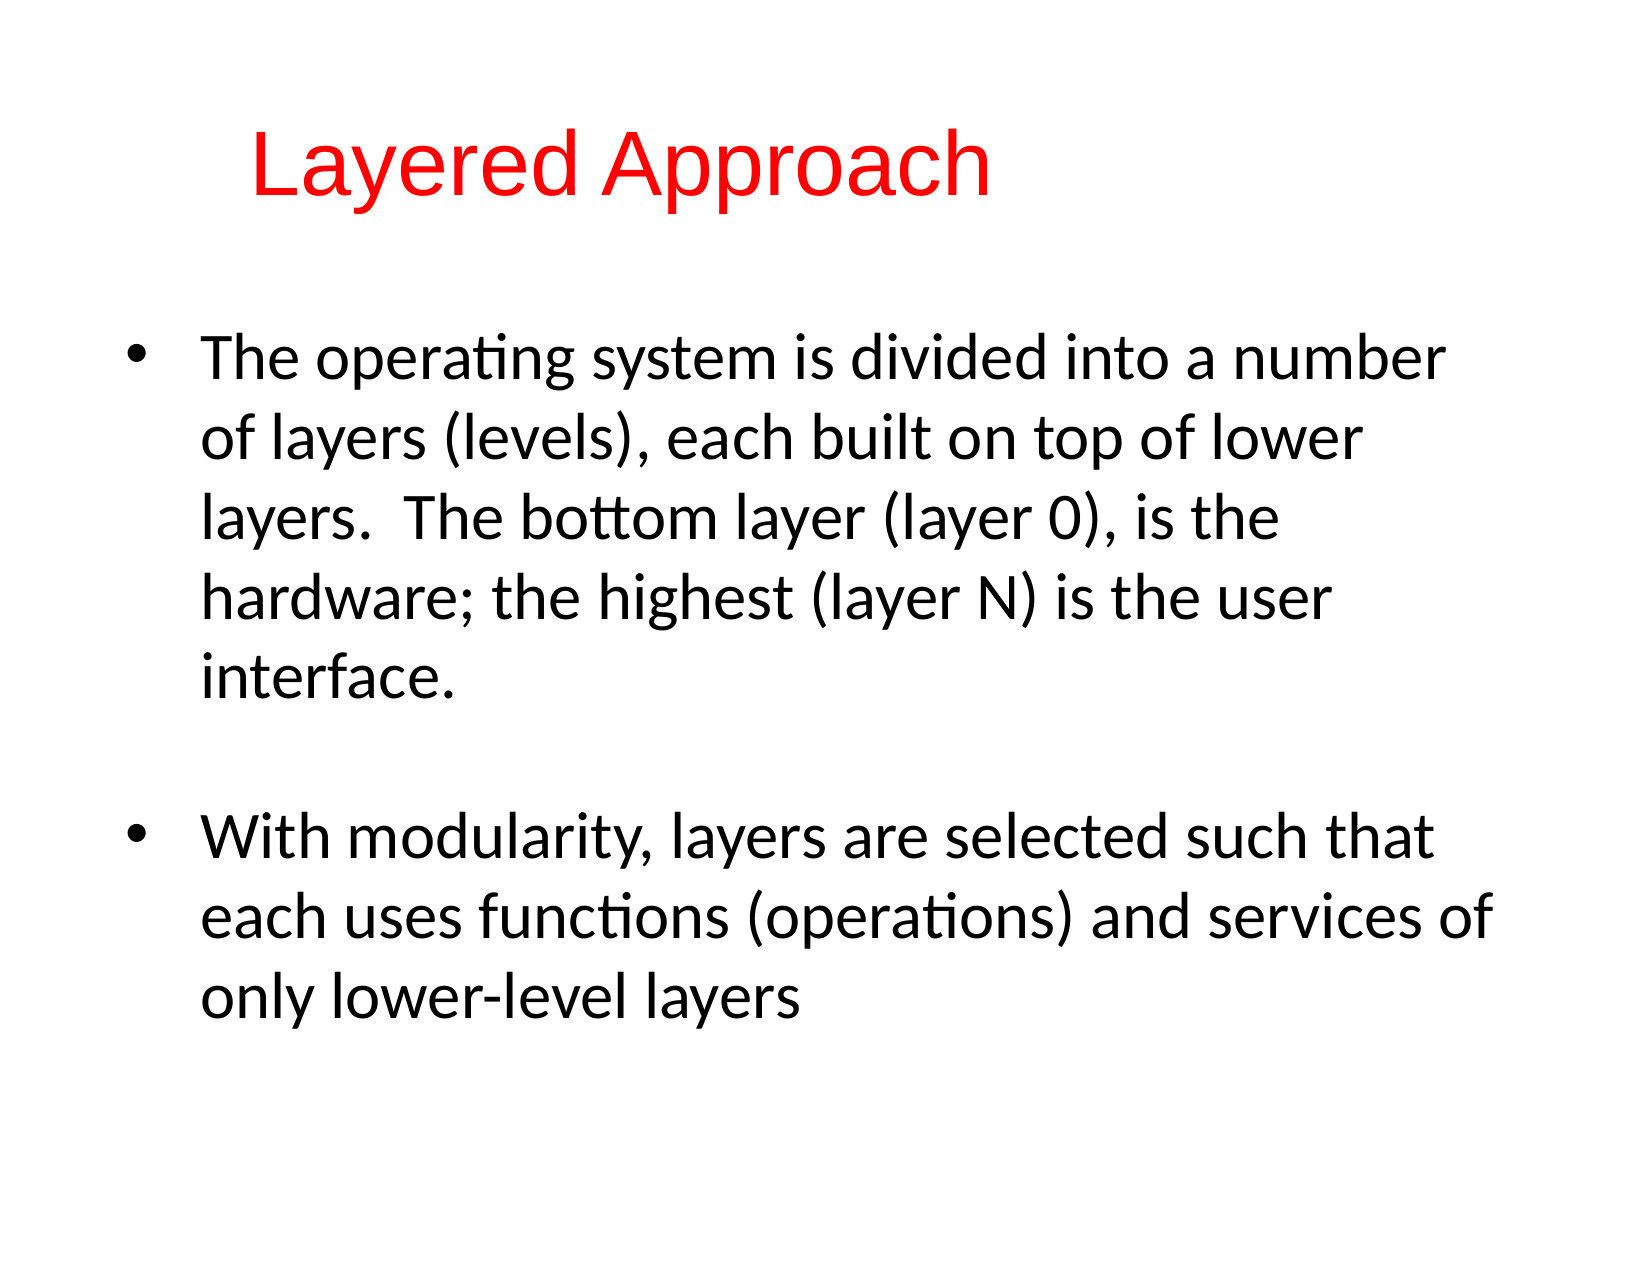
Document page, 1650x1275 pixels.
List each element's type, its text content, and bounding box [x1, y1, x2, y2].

title Layered Approach [249, 102, 1011, 214]
list The operating system is divided into a number of layers (levels), each built on top of lower layers. The bottom layer (layer 0), is the hardware; the highest (layer N) is the user interface. With modularity, layers are selected such that each uses functions (operations) and services of only lower-level layers [125, 312, 1513, 1040]
